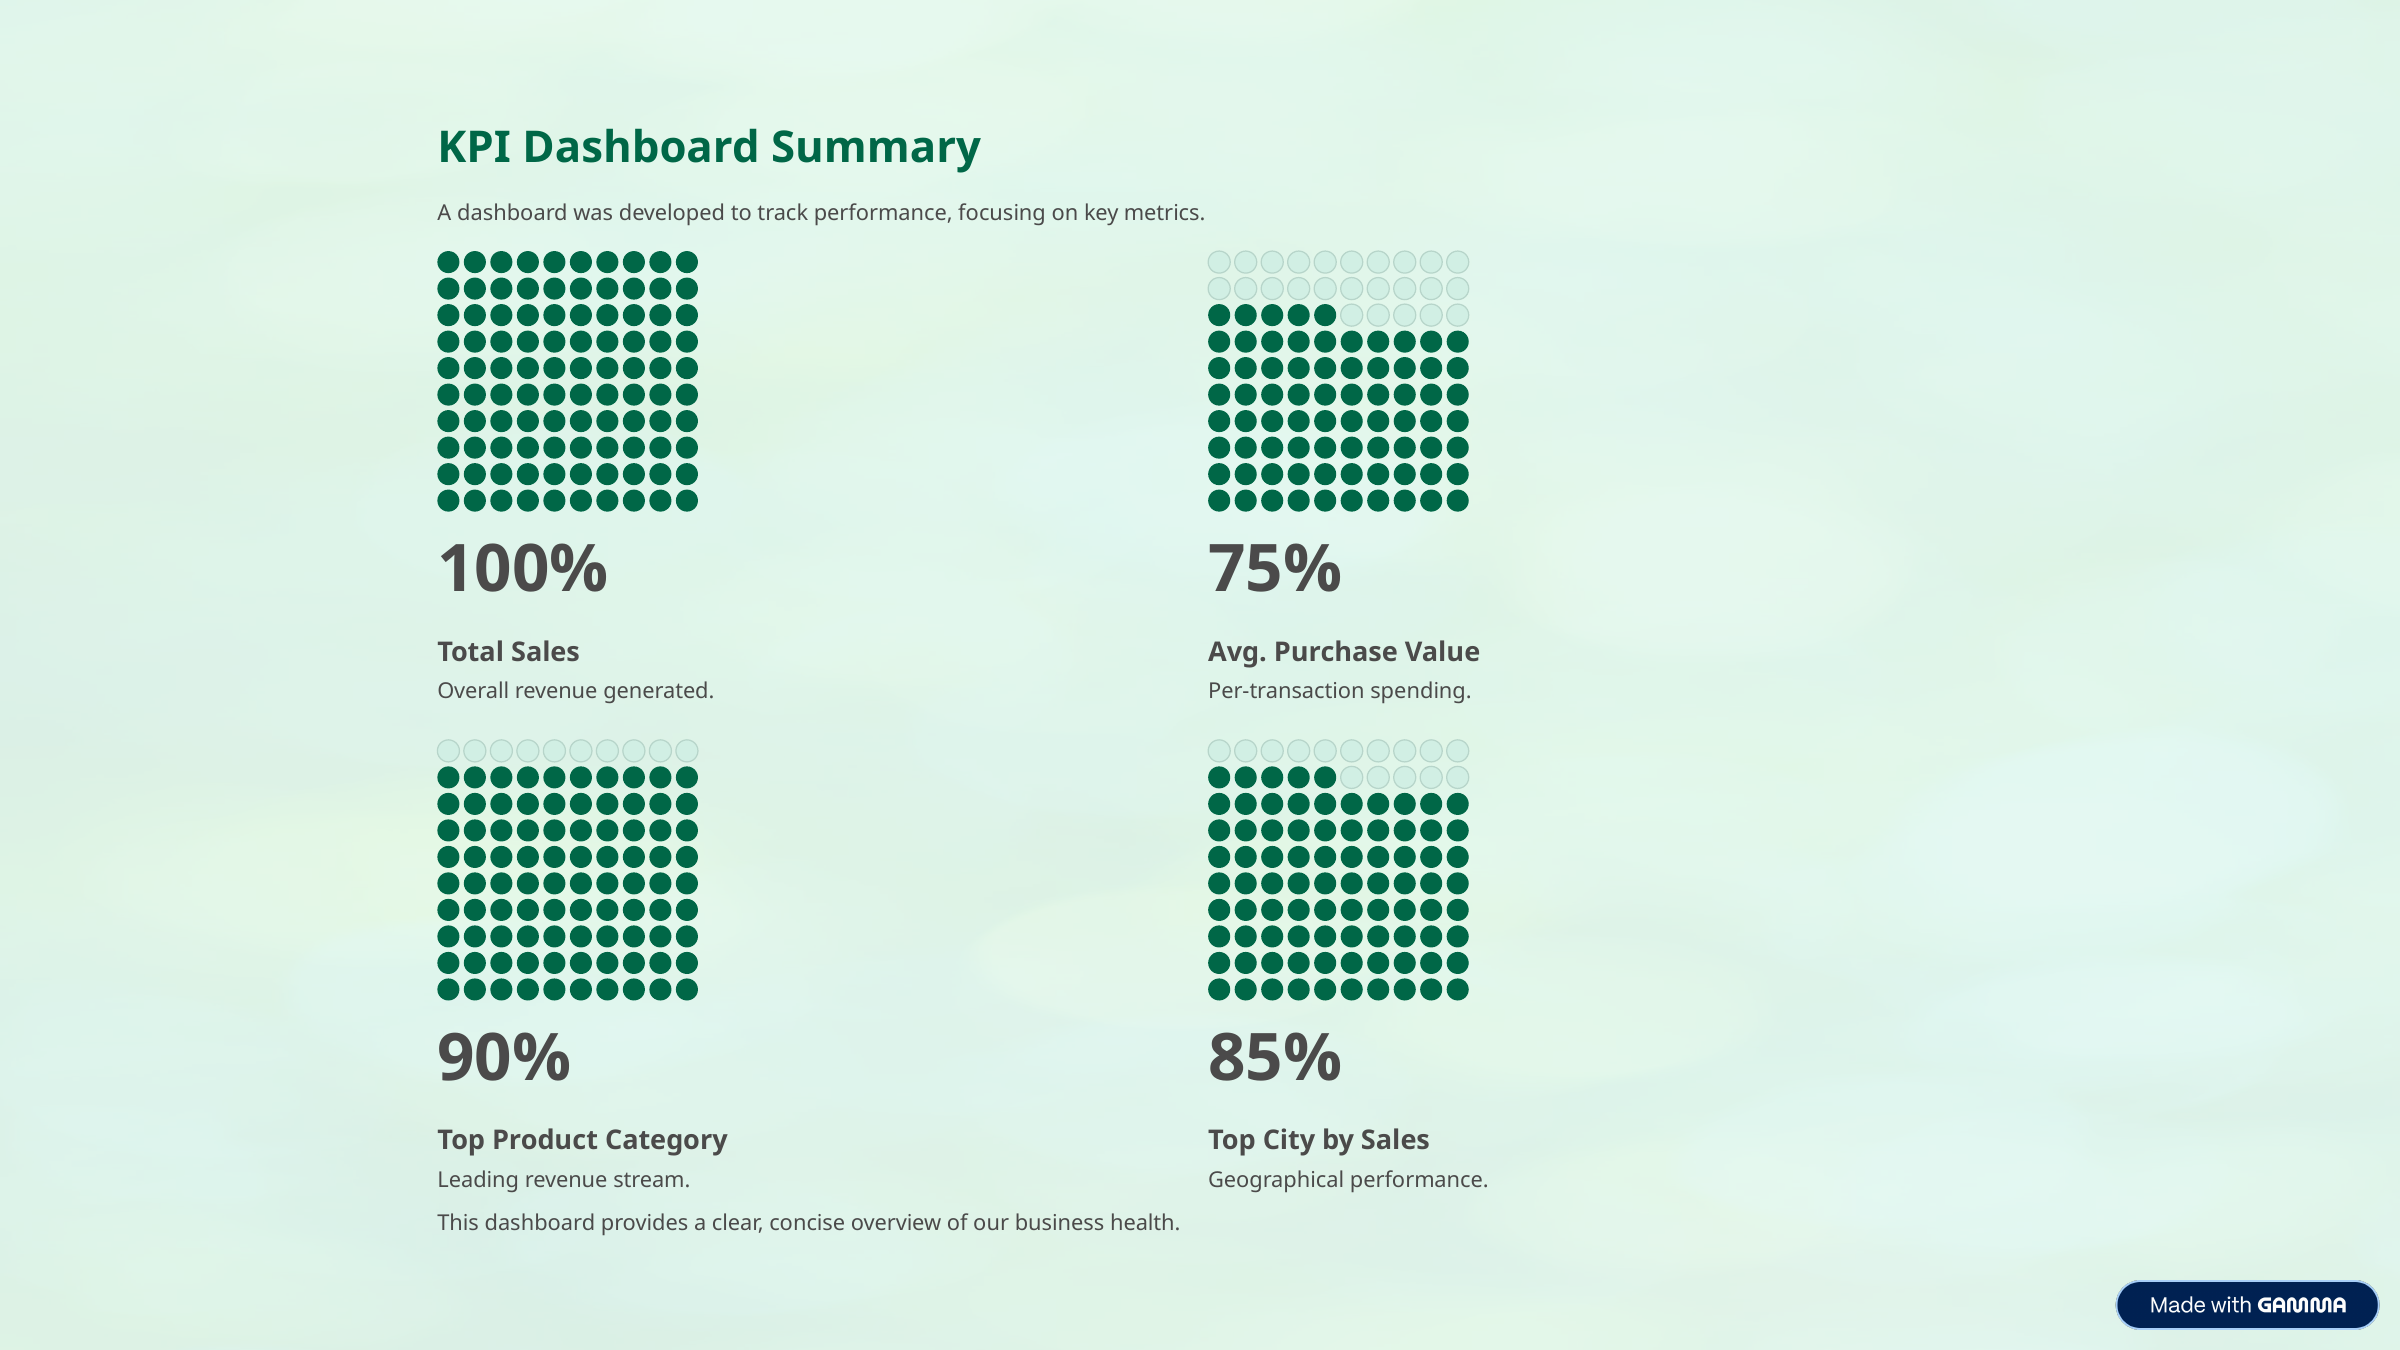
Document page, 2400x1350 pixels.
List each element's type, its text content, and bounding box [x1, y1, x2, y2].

text_box [675, 925, 698, 948]
text_box [649, 304, 672, 327]
text_box [1208, 410, 1231, 433]
text_box [543, 251, 566, 274]
text_box [1446, 383, 1469, 406]
text_box [622, 489, 645, 512]
text_box [1261, 304, 1284, 327]
text_box [569, 872, 592, 895]
text_box [1446, 436, 1469, 459]
text_box [463, 251, 486, 274]
text_box [463, 357, 486, 380]
text_box [516, 951, 539, 974]
text_box [569, 739, 592, 762]
text_box [596, 766, 619, 789]
text_box [1261, 845, 1284, 868]
text_box [490, 383, 513, 406]
text_box [1234, 277, 1257, 300]
text_box [675, 766, 698, 789]
text_box [649, 766, 672, 789]
text_box [569, 463, 592, 486]
text_box [437, 463, 460, 486]
text_box [596, 925, 619, 948]
text_box [1287, 766, 1310, 789]
text_box KPI Dashboard Summary [437, 115, 1007, 171]
text_box [1234, 357, 1257, 380]
text_box [675, 357, 698, 380]
text_box [1446, 978, 1469, 1001]
text_box [1393, 845, 1416, 868]
text_box [1208, 251, 1231, 274]
text_box [1340, 410, 1363, 433]
text_box [675, 872, 698, 895]
text_box [1314, 251, 1337, 274]
text_box [1420, 766, 1443, 789]
text_box [1287, 739, 1310, 762]
text_box [569, 357, 592, 380]
text_box [1208, 925, 1231, 948]
text_box [437, 330, 460, 353]
text_box [1314, 845, 1337, 868]
text_box [649, 357, 672, 380]
text_box [1367, 872, 1390, 895]
text_box [1261, 978, 1284, 1001]
text_box [543, 978, 566, 1001]
text_box [622, 357, 645, 380]
text_box [1420, 330, 1443, 353]
text_box [490, 792, 513, 815]
text_box [1208, 898, 1231, 921]
text_box [1420, 277, 1443, 300]
text_box [596, 251, 619, 274]
text_box [543, 925, 566, 948]
text_box [569, 845, 592, 868]
text_box [1234, 410, 1257, 433]
text_box [1287, 304, 1310, 327]
text_box [543, 951, 566, 974]
text_box [516, 766, 539, 789]
text_box [516, 277, 539, 300]
text_box [1261, 792, 1284, 815]
text_box [490, 304, 513, 327]
text_box [1208, 872, 1231, 895]
text_box [1314, 739, 1337, 762]
text_box [1234, 489, 1257, 512]
text_box [516, 357, 539, 380]
text_box [1446, 925, 1469, 948]
text_box Total Sales [437, 632, 714, 667]
text_box [569, 330, 592, 353]
text_box [1261, 410, 1284, 433]
text_box [675, 304, 698, 327]
text_box This dashboard provides a clear, concise overview of our business health. [437, 1206, 1963, 1235]
text_box [1261, 251, 1284, 274]
text_box [1420, 383, 1443, 406]
text_box [437, 898, 460, 921]
text_box [1446, 251, 1469, 274]
text_box [569, 304, 592, 327]
text_box [1314, 951, 1337, 974]
text_box [1234, 463, 1257, 486]
text_box [1287, 792, 1310, 815]
text_box [569, 410, 592, 433]
text_box [1393, 383, 1416, 406]
text_box [675, 410, 698, 433]
text_box [1393, 766, 1416, 789]
text_box [1340, 819, 1363, 842]
text_box [463, 898, 486, 921]
text_box [1367, 304, 1390, 327]
text_box [516, 739, 539, 762]
text_box [1314, 766, 1337, 789]
text_box [1234, 978, 1257, 1001]
text_box [1340, 951, 1363, 974]
text_box [463, 330, 486, 353]
text_box [1261, 766, 1284, 789]
text_box [1314, 792, 1337, 815]
text_box [1446, 357, 1469, 380]
text_box [543, 739, 566, 762]
text_box [490, 463, 513, 486]
text_box [1367, 277, 1390, 300]
text_box [596, 383, 619, 406]
text_box [622, 766, 645, 789]
text_box [1367, 845, 1390, 868]
text_box [1446, 766, 1469, 789]
text_box [622, 925, 645, 948]
text_box [1287, 925, 1310, 948]
text_box [1314, 898, 1337, 921]
text_box [649, 739, 672, 762]
text_box [1287, 872, 1310, 895]
text_box [543, 766, 566, 789]
text_box [569, 766, 592, 789]
text_box [675, 792, 698, 815]
text_box [1420, 872, 1443, 895]
text_box [1420, 925, 1443, 948]
text_box [516, 819, 539, 842]
text_box [1287, 978, 1310, 1001]
text_box [675, 951, 698, 974]
text_box [1446, 845, 1469, 868]
text_box [543, 277, 566, 300]
text_box [649, 489, 672, 512]
text_box [1234, 872, 1257, 895]
text_box [543, 845, 566, 868]
text_box [1367, 251, 1390, 274]
text_box [1261, 872, 1284, 895]
text_box [649, 251, 672, 274]
text_box Per-transaction spending. [1208, 674, 1963, 703]
text_box [1340, 304, 1363, 327]
text_box [569, 436, 592, 459]
text_box [596, 845, 619, 868]
text_box [543, 463, 566, 486]
text_box [596, 872, 619, 895]
text_box [1261, 739, 1284, 762]
text_box [463, 978, 486, 1001]
text_box [490, 410, 513, 433]
text_box [1420, 410, 1443, 433]
text_box [516, 436, 539, 459]
text_box [1393, 251, 1416, 274]
text_box [675, 898, 698, 921]
text_box [1420, 951, 1443, 974]
text_box [1367, 819, 1390, 842]
text_box [675, 463, 698, 486]
text_box [622, 872, 645, 895]
text_box [490, 978, 513, 1001]
text_box [1420, 898, 1443, 921]
text_box [675, 845, 698, 868]
text_box [490, 925, 513, 948]
text_box [649, 872, 672, 895]
text_box [622, 951, 645, 974]
text_box [1340, 845, 1363, 868]
text_box [1340, 925, 1363, 948]
text_box [1420, 436, 1443, 459]
text_box [1314, 357, 1337, 380]
text_box [596, 304, 619, 327]
text_box [569, 489, 592, 512]
text_box Top Product Category [437, 1120, 742, 1156]
text_box [1367, 357, 1390, 380]
text_box [1287, 436, 1310, 459]
text_box [543, 872, 566, 895]
text_box [622, 383, 645, 406]
text_box [463, 436, 486, 459]
text_box [622, 304, 645, 327]
text_box [463, 845, 486, 868]
text_box [1367, 330, 1390, 353]
text_box [1314, 383, 1337, 406]
text_box [596, 463, 619, 486]
text_box [1287, 277, 1310, 300]
text_box [437, 304, 460, 327]
text_box [596, 436, 619, 459]
text_box [1314, 489, 1337, 512]
text_box [463, 463, 486, 486]
text_box [596, 277, 619, 300]
text_box [1446, 463, 1469, 486]
text_box [1393, 304, 1416, 327]
text_box [675, 436, 698, 459]
text_box [1208, 739, 1231, 762]
text_box [649, 978, 672, 1001]
text_box [1367, 739, 1390, 762]
text_box [1340, 436, 1363, 459]
text_box [543, 410, 566, 433]
text_box [569, 978, 592, 1001]
text_box [516, 925, 539, 948]
text_box [1420, 463, 1443, 486]
text_box [490, 872, 513, 895]
text_box [490, 436, 513, 459]
text_box [437, 819, 460, 842]
text_box [1287, 951, 1310, 974]
text_box [1261, 489, 1284, 512]
text_box [1287, 845, 1310, 868]
text_box [649, 898, 672, 921]
text_box [675, 251, 698, 274]
text_box [1314, 436, 1337, 459]
text_box [437, 792, 460, 815]
text_box [543, 383, 566, 406]
text_box [622, 739, 645, 762]
text_box [622, 463, 645, 486]
text_box [1393, 463, 1416, 486]
text_box [490, 357, 513, 380]
text_box [437, 766, 460, 789]
text_box [1420, 845, 1443, 868]
text_box [543, 304, 566, 327]
text_box [649, 819, 672, 842]
text_box [1208, 463, 1231, 486]
text_box [1393, 739, 1416, 762]
text_box [649, 951, 672, 974]
text_box [596, 330, 619, 353]
text_box [1367, 898, 1390, 921]
text_box [1340, 463, 1363, 486]
text_box [490, 766, 513, 789]
text_box [1446, 819, 1469, 842]
text_box [543, 489, 566, 512]
text_box [675, 819, 698, 842]
text_box [569, 898, 592, 921]
text_box [1446, 489, 1469, 512]
text_box [463, 951, 486, 974]
text_box [543, 357, 566, 380]
text_box [1314, 925, 1337, 948]
text_box [516, 845, 539, 868]
text_box [1367, 463, 1390, 486]
text_box [596, 489, 619, 512]
text_box [463, 925, 486, 948]
text_box [1261, 819, 1284, 842]
text_box [1393, 925, 1416, 948]
text_box [596, 898, 619, 921]
text_box [1393, 792, 1416, 815]
text_box [1340, 898, 1363, 921]
text_box [1208, 951, 1231, 974]
text_box [490, 819, 513, 842]
text_box [516, 383, 539, 406]
text_box [1287, 410, 1310, 433]
text_box [1287, 489, 1310, 512]
text_box [1393, 410, 1416, 433]
text_box [1287, 463, 1310, 486]
text_box [490, 277, 513, 300]
text_box [1314, 277, 1337, 300]
text_box [1446, 872, 1469, 895]
text_box [1314, 463, 1337, 486]
text_box [1420, 489, 1443, 512]
text_box [1261, 330, 1284, 353]
text_box [1340, 357, 1363, 380]
text_box [675, 739, 698, 762]
text_box [1367, 978, 1390, 1001]
text_box [463, 766, 486, 789]
text_box [437, 978, 460, 1001]
text_box [622, 845, 645, 868]
text_box [1367, 951, 1390, 974]
text_box [596, 357, 619, 380]
text_box [1261, 898, 1284, 921]
text_box [1234, 845, 1257, 868]
text_box [1234, 766, 1257, 789]
text_box [596, 739, 619, 762]
text_box [437, 489, 460, 512]
text_box [1340, 251, 1363, 274]
text_box [1314, 872, 1337, 895]
text_box [1234, 383, 1257, 406]
text_box [1314, 304, 1337, 327]
text_box [1234, 951, 1257, 974]
text_box [543, 792, 566, 815]
text_box [463, 410, 486, 433]
text_box [1446, 792, 1469, 815]
text_box [1234, 898, 1257, 921]
text_box [437, 436, 460, 459]
text_box [516, 410, 539, 433]
text_box [1314, 978, 1337, 1001]
text_box [463, 739, 486, 762]
text_box [516, 330, 539, 353]
text_box [1446, 898, 1469, 921]
text_box [1234, 436, 1257, 459]
text_box [1208, 845, 1231, 868]
text_box [1393, 898, 1416, 921]
text_box [1234, 925, 1257, 948]
text_box 100% [437, 539, 619, 606]
text_box [596, 978, 619, 1001]
text_box [437, 383, 460, 406]
text_box [1208, 436, 1231, 459]
text_box [463, 819, 486, 842]
text_box [490, 251, 513, 274]
text_box [1340, 872, 1363, 895]
text_box [437, 277, 460, 300]
text_box [490, 489, 513, 512]
text_box [1208, 383, 1231, 406]
text_box [675, 277, 698, 300]
text_box [622, 978, 645, 1001]
text_box [622, 898, 645, 921]
text_box [543, 898, 566, 921]
text_box [1340, 792, 1363, 815]
text_box [1261, 463, 1284, 486]
text_box [1420, 251, 1443, 274]
text_box [516, 792, 539, 815]
text_box [569, 251, 592, 274]
text_box [1446, 277, 1469, 300]
text_box [1393, 978, 1416, 1001]
text_box [1340, 766, 1363, 789]
text_box [596, 951, 619, 974]
text_box [463, 383, 486, 406]
text_box [569, 925, 592, 948]
text_box [1234, 819, 1257, 842]
text_box [1340, 383, 1363, 406]
text_box [516, 463, 539, 486]
text_box [1287, 383, 1310, 406]
text_box [1208, 819, 1231, 842]
text_box [463, 792, 486, 815]
text_box [569, 383, 592, 406]
text_box [543, 819, 566, 842]
text_box [622, 819, 645, 842]
text_box [1420, 357, 1443, 380]
text_box [675, 489, 698, 512]
text_box [490, 898, 513, 921]
text_box [1208, 792, 1231, 815]
text_box [1340, 739, 1363, 762]
text_box Avg. Purchase Value [1208, 632, 1491, 667]
text_box [1234, 739, 1257, 762]
text_box [1261, 436, 1284, 459]
text_box [1234, 330, 1257, 353]
text_box [1420, 739, 1443, 762]
text_box [1234, 251, 1257, 274]
picture [2106, 1271, 2389, 1339]
text_box [622, 436, 645, 459]
text_box [649, 277, 672, 300]
text_box [1261, 277, 1284, 300]
text_box [437, 410, 460, 433]
text_box [1446, 330, 1469, 353]
text_box [490, 739, 513, 762]
text_box [1420, 792, 1443, 815]
text_box [622, 792, 645, 815]
text_box [1208, 978, 1231, 1001]
text_box [649, 925, 672, 948]
text_box [596, 819, 619, 842]
text_box [1208, 357, 1231, 380]
text_box [1446, 304, 1469, 327]
text_box [1261, 925, 1284, 948]
text_box [1340, 489, 1363, 512]
text_box [649, 463, 672, 486]
text_box [543, 436, 566, 459]
text_box [569, 951, 592, 974]
text_box [1367, 792, 1390, 815]
text_box [622, 410, 645, 433]
text_box [463, 872, 486, 895]
text_box [1208, 277, 1231, 300]
text_box [437, 845, 460, 868]
text_box [649, 410, 672, 433]
text_box [437, 951, 460, 974]
text_box [569, 277, 592, 300]
text_box [516, 898, 539, 921]
text_box [1393, 489, 1416, 512]
text_box [1314, 410, 1337, 433]
text_box Overall revenue generated. [437, 674, 1192, 703]
text_box [437, 739, 460, 762]
text_box [1340, 330, 1363, 353]
text_box [490, 330, 513, 353]
text_box [437, 251, 460, 274]
text_box [437, 357, 460, 380]
text_box Leading revenue stream. [437, 1163, 1192, 1192]
text_box [622, 251, 645, 274]
text_box [1393, 436, 1416, 459]
text_box 75% [1208, 539, 1351, 606]
text_box [1234, 304, 1257, 327]
text_box [1420, 304, 1443, 327]
text_box [596, 792, 619, 815]
text_box [437, 872, 460, 895]
text_box [649, 436, 672, 459]
text_box [1234, 792, 1257, 815]
text_box [649, 792, 672, 815]
text_box [649, 845, 672, 868]
text_box [516, 251, 539, 274]
text_box [463, 489, 486, 512]
text_box Geographical performance. [1208, 1163, 1963, 1192]
text_box [1393, 819, 1416, 842]
text_box [1287, 819, 1310, 842]
text_box [569, 792, 592, 815]
text_box [1340, 978, 1363, 1001]
text_box [622, 330, 645, 353]
text_box [569, 819, 592, 842]
text_box [1287, 251, 1310, 274]
text_box [437, 925, 460, 948]
text_box [596, 410, 619, 433]
text_box [649, 383, 672, 406]
text_box [516, 304, 539, 327]
text_box [1287, 330, 1310, 353]
text_box [1314, 819, 1337, 842]
text_box [1367, 925, 1390, 948]
text_box [1393, 951, 1416, 974]
text_box [1420, 978, 1443, 1001]
text_box [490, 845, 513, 868]
text_box [675, 330, 698, 353]
text_box [1393, 330, 1416, 353]
text_box [1261, 383, 1284, 406]
text_box [1367, 766, 1390, 789]
text_box A dashboard was developed to track performance, focusing on key metrics. [437, 197, 1963, 226]
text_box [463, 304, 486, 327]
text_box [1208, 304, 1231, 327]
text_box [1287, 898, 1310, 921]
text_box [1420, 819, 1443, 842]
text_box [622, 277, 645, 300]
text_box [1367, 436, 1390, 459]
text_box [1446, 739, 1469, 762]
text_box Top City by Sales [1208, 1120, 1485, 1156]
text_box 90% [437, 1028, 580, 1095]
text_box [1314, 330, 1337, 353]
text_box [1393, 277, 1416, 300]
text_box [1393, 357, 1416, 380]
text_box [675, 978, 698, 1001]
text_box [1208, 489, 1231, 512]
text_box [1367, 489, 1390, 512]
text_box 85% [1208, 1028, 1351, 1095]
text_box [1261, 951, 1284, 974]
text_box [516, 978, 539, 1001]
text_box [649, 330, 672, 353]
text_box [1446, 410, 1469, 433]
text_box [516, 872, 539, 895]
text_box [1393, 872, 1416, 895]
text_box [1261, 357, 1284, 380]
text_box [463, 277, 486, 300]
text_box [1367, 383, 1390, 406]
text_box [1208, 330, 1231, 353]
text_box [1367, 410, 1390, 433]
text_box [516, 489, 539, 512]
text_box [490, 951, 513, 974]
text_box [675, 383, 698, 406]
text_box [543, 330, 566, 353]
text_box [1340, 277, 1363, 300]
text_box [1446, 951, 1469, 974]
text_box [1208, 766, 1231, 789]
text_box [1287, 357, 1310, 380]
